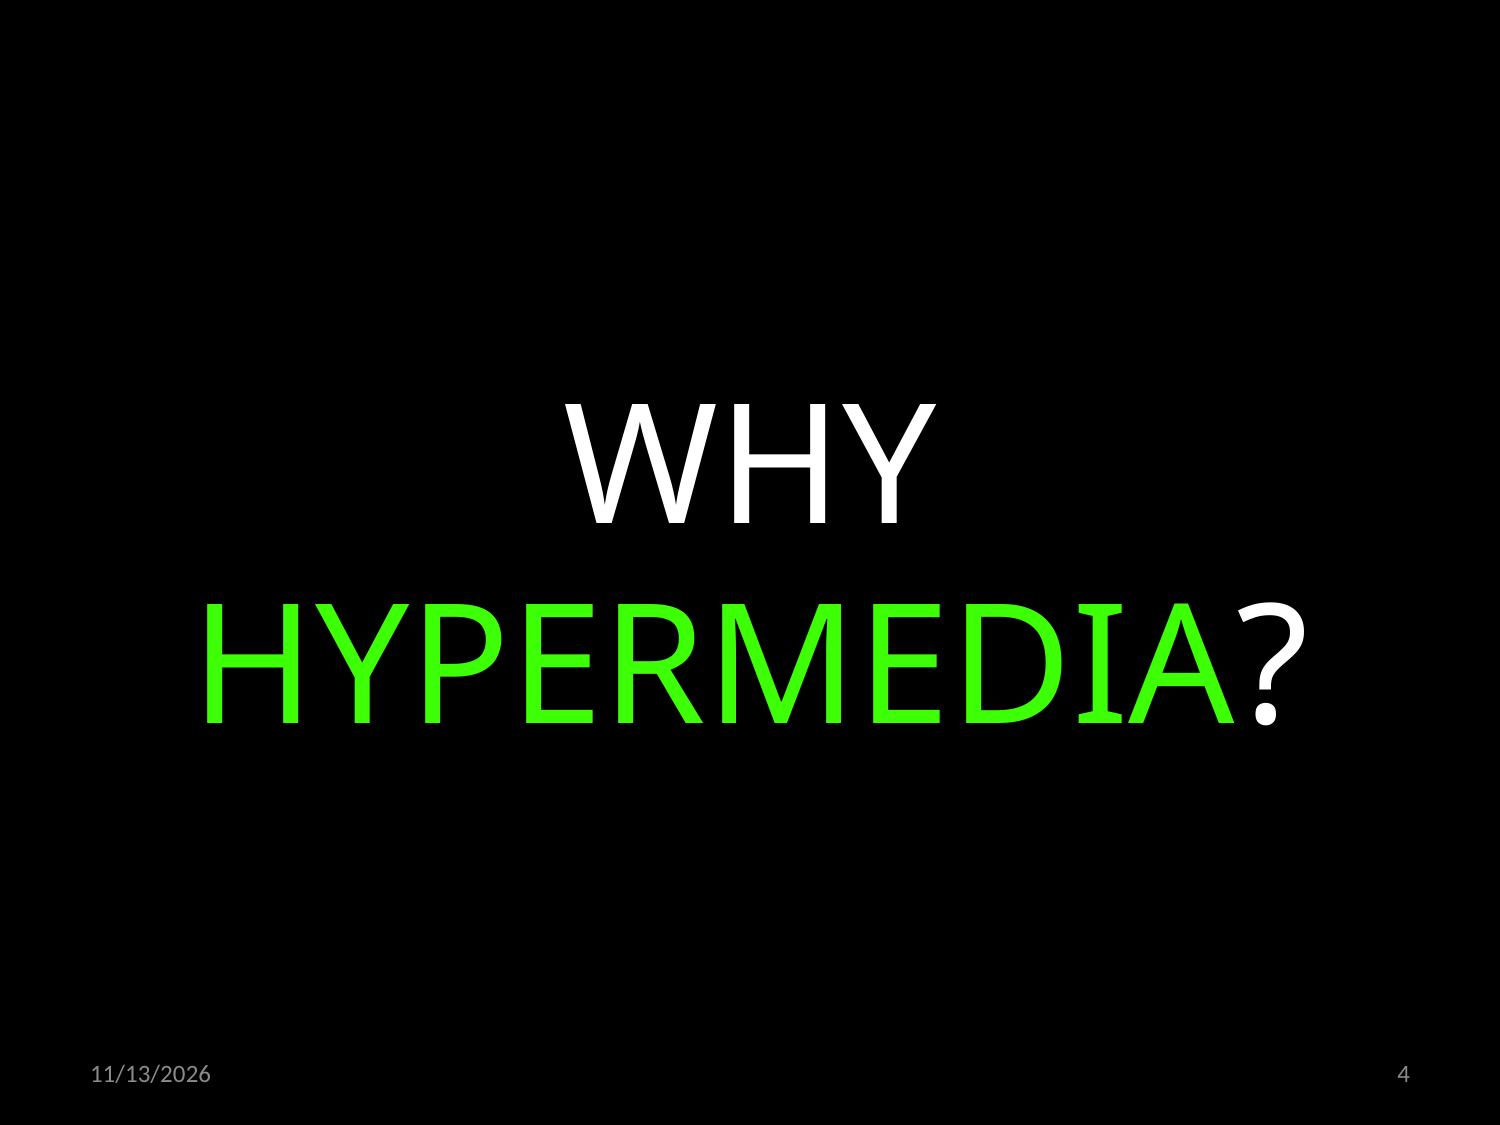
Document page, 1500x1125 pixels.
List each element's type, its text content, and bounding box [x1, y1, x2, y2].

slide_number 4 [1074, 1042, 1425, 1103]
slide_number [75, 1042, 425, 1103]
text_box WHY HYPERMEDIA? [0, 348, 1500, 451]
